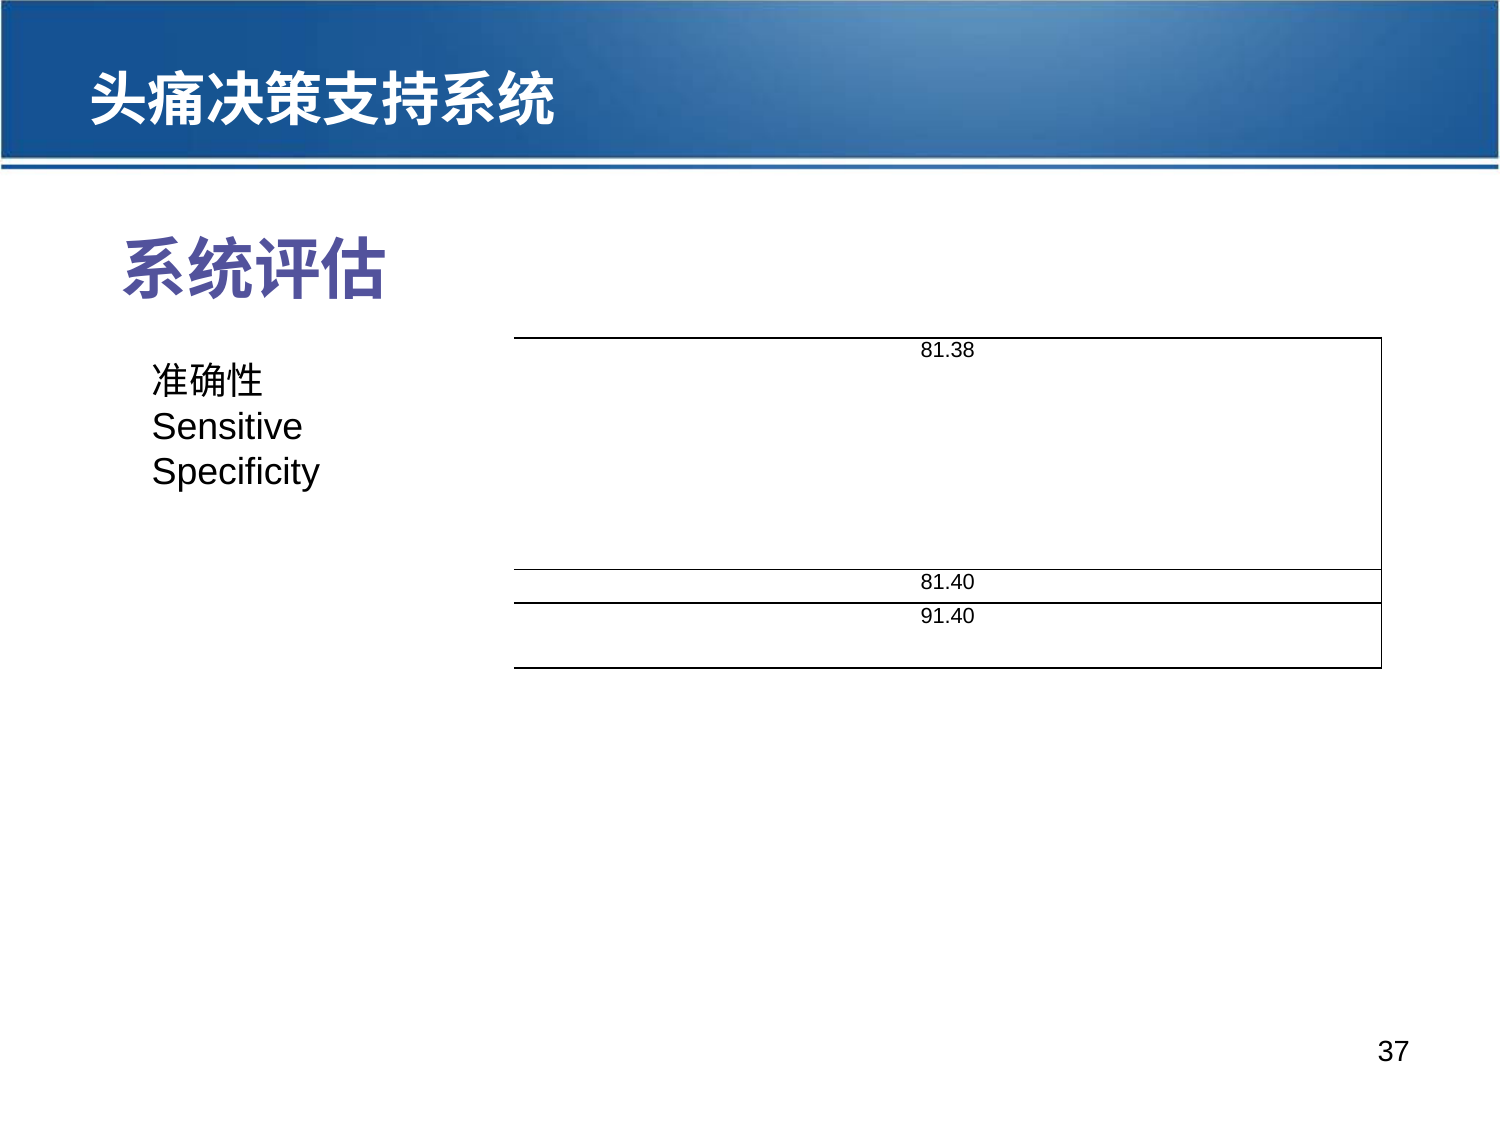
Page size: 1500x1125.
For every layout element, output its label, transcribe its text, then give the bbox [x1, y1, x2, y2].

picture [0, 0, 1500, 1125]
text_box 头痛决策支持系统 [74, 54, 1425, 151]
table_header 81.38 [514, 339, 1381, 569]
slide_number 37 [1074, 1024, 1426, 1103]
text_box 准确性 Sensitive Specificity [136, 349, 456, 500]
text_box 系统评估 [53, 219, 456, 315]
table_cell 91.40 [514, 604, 1381, 667]
table_cell 81.40 [514, 570, 1381, 602]
